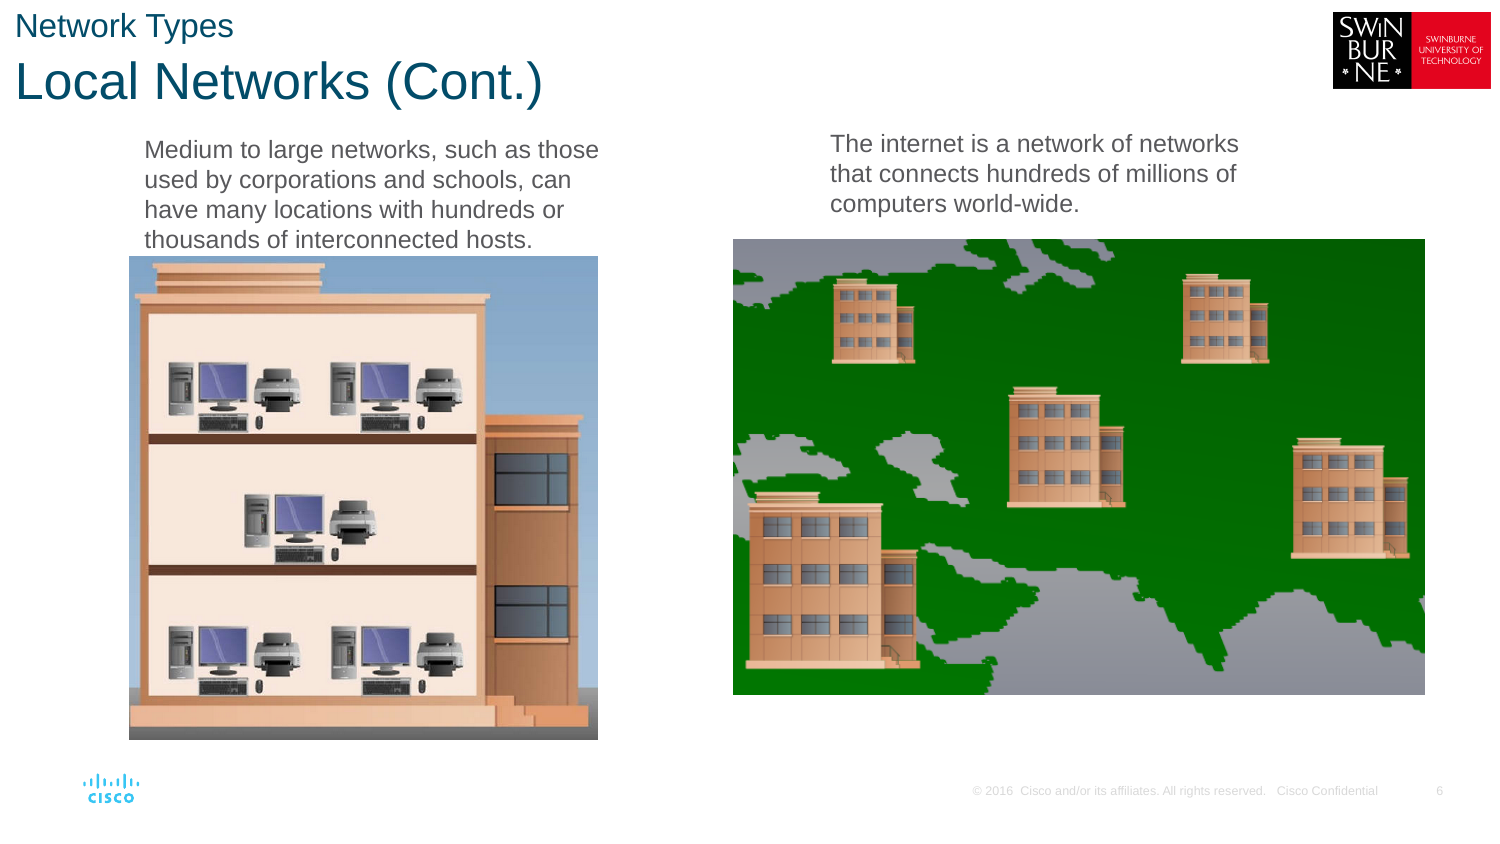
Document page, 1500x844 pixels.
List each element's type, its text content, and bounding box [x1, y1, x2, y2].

picture [129, 255, 598, 740]
text_box Medium to large networks, such as those used by corporations and schools, can have many locations with hundreds or thousands of interconnected hosts. [129, 126, 617, 261]
list Network Types [0, 0, 1500, 45]
picture [733, 239, 1426, 695]
list Local Networks (Cont.) [0, 45, 1500, 195]
text_box The internet is a network of networks that connects hundreds of millions of computers world-wide. [815, 120, 1275, 225]
